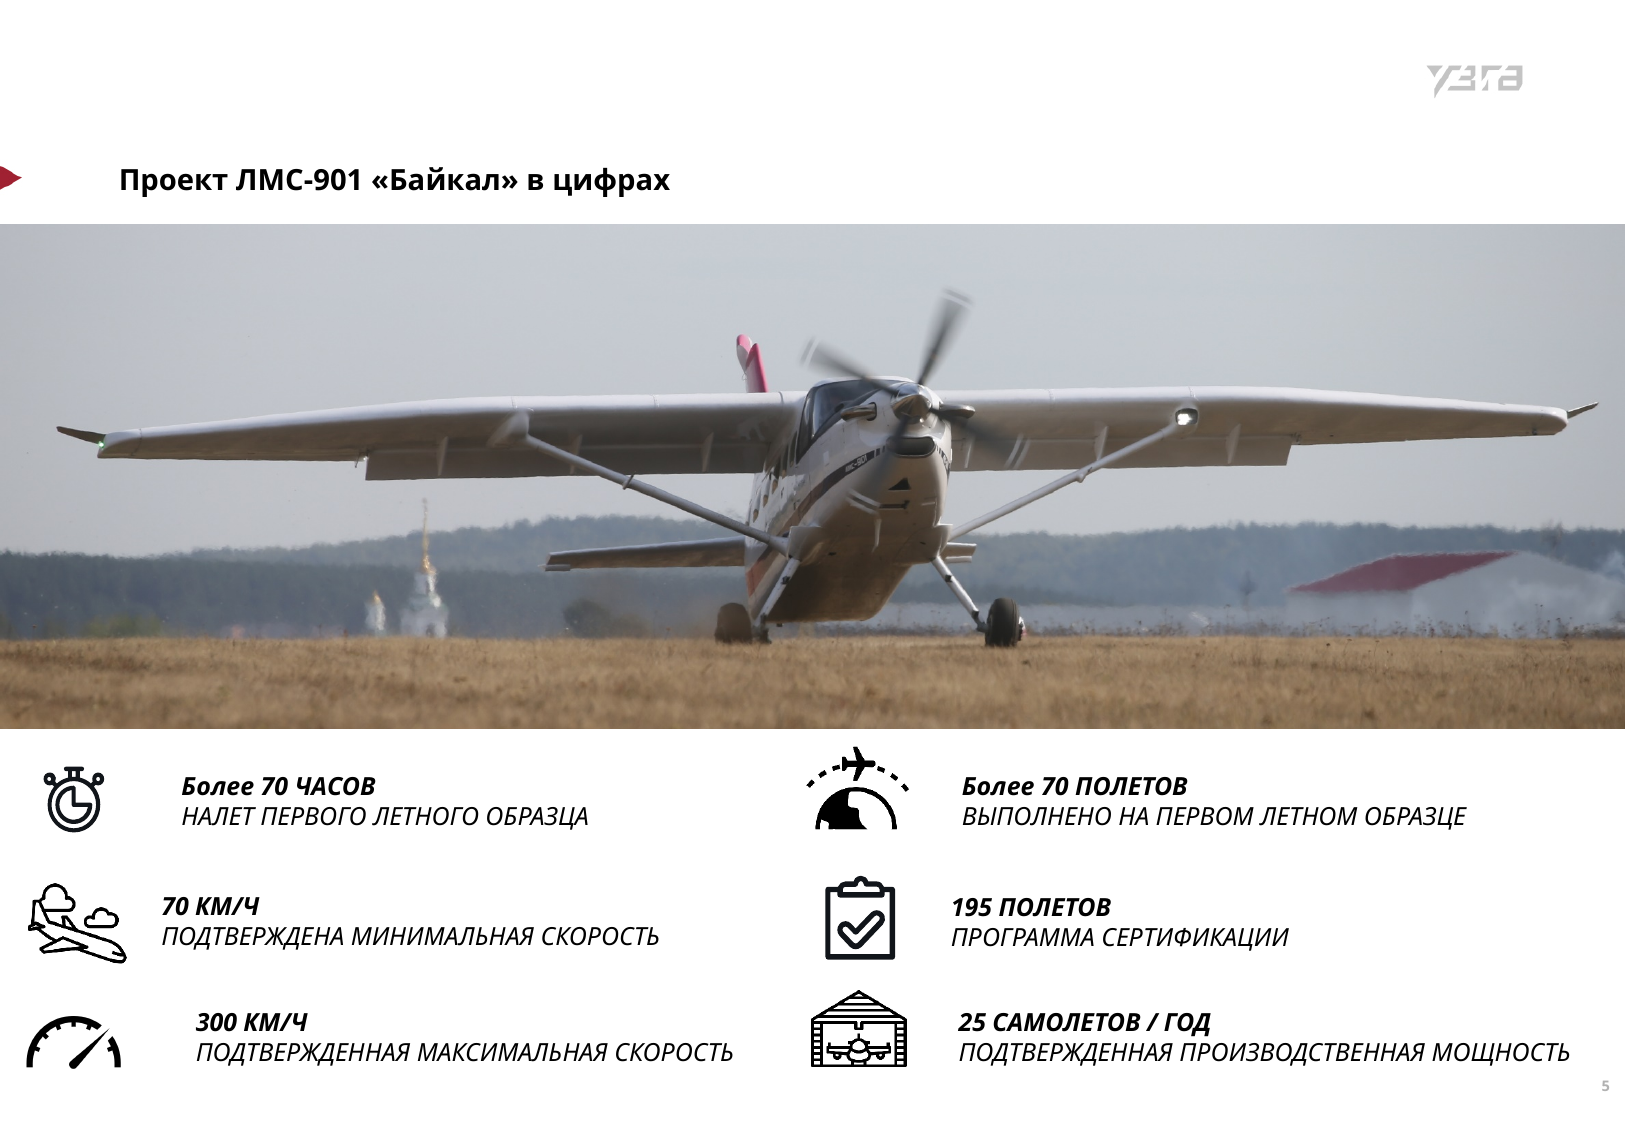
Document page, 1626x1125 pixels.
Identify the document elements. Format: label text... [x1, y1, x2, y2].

text_box 70 КМ/Ч ПОДТВЕРЖДЕНА МИНИМАЛЬНАЯ СКОРОСТЬ [146, 883, 815, 958]
text_box Более 70 ЧАСОВ НАЛЕТ ПЕРВОГО ЛЕТНОГО ОБРАЗЦА [166, 762, 605, 838]
picture [0, 0, 1626, 1125]
text_box Более 70 ПОЛЕТОВ ВЫПОЛНЕНО НА ПЕРВОМ ЛЕТНОМ ОБРАЗЦЕ [947, 762, 1482, 838]
text_box 25 САМОЛЕТОВ / ГОД ПОДТВЕРЖДЕННАЯ ПРОИЗВОДСТВЕННАЯ МОЩНОСТЬ [943, 998, 1587, 1074]
slide_number 5 [1550, 1071, 1625, 1103]
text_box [825, 875, 896, 960]
text_box 195 ПОЛЕТОВ ПРОГРАММА СЕРТИФИКАЦИИ [936, 883, 1311, 959]
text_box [42, 766, 105, 833]
text_box 300 КМ/Ч ПОДТВЕРЖДЕННАЯ МАКСИМАЛЬНАЯ СКОРОСТЬ [181, 998, 750, 1074]
text_box Проект ЛМС-901 «Байкал» в цифрах [103, 149, 1138, 209]
